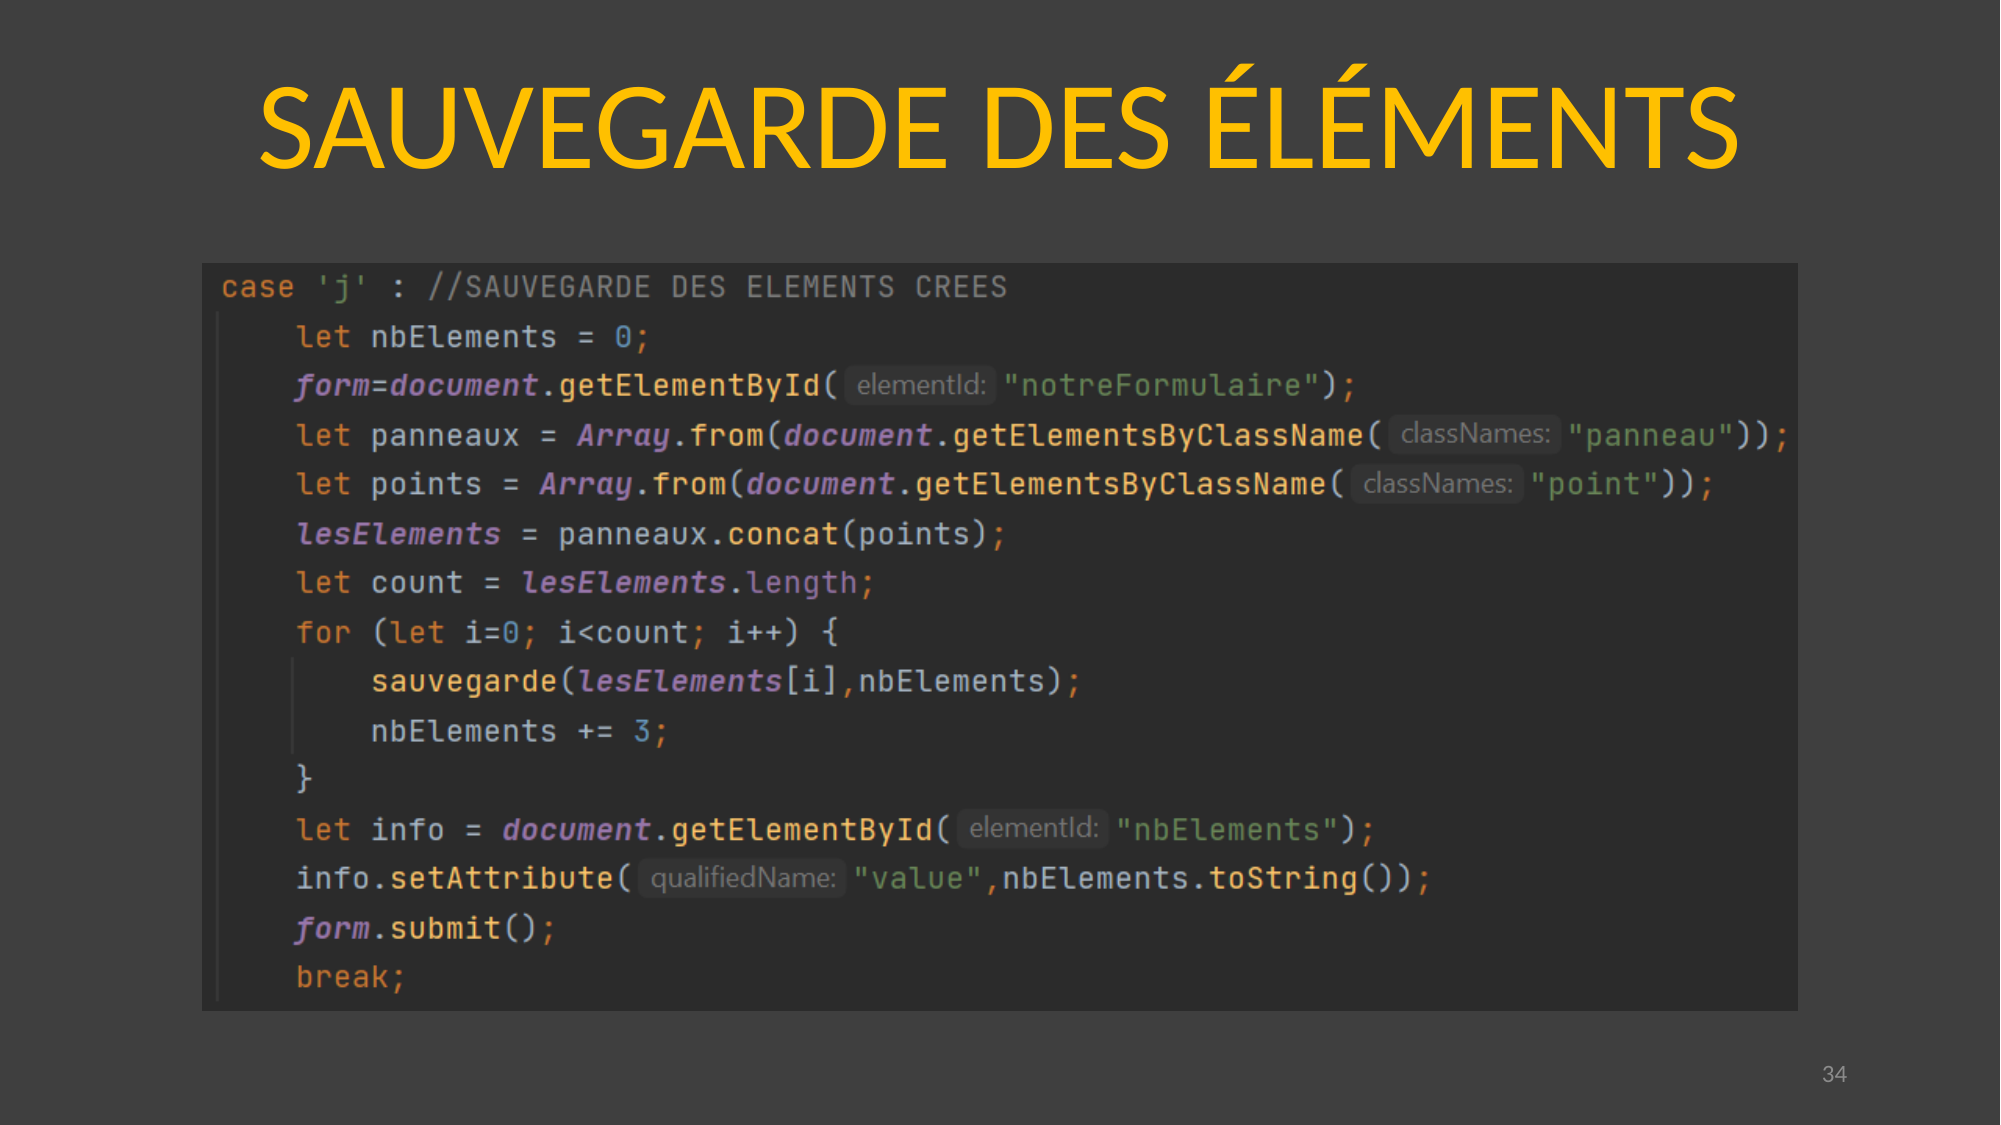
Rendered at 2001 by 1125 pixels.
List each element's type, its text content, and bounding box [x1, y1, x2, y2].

slide_number 34 [1412, 1042, 1863, 1103]
title SAUVEGARDE DES ÉLÉMENTS [117, 4, 1883, 203]
picture [202, 263, 1798, 1011]
